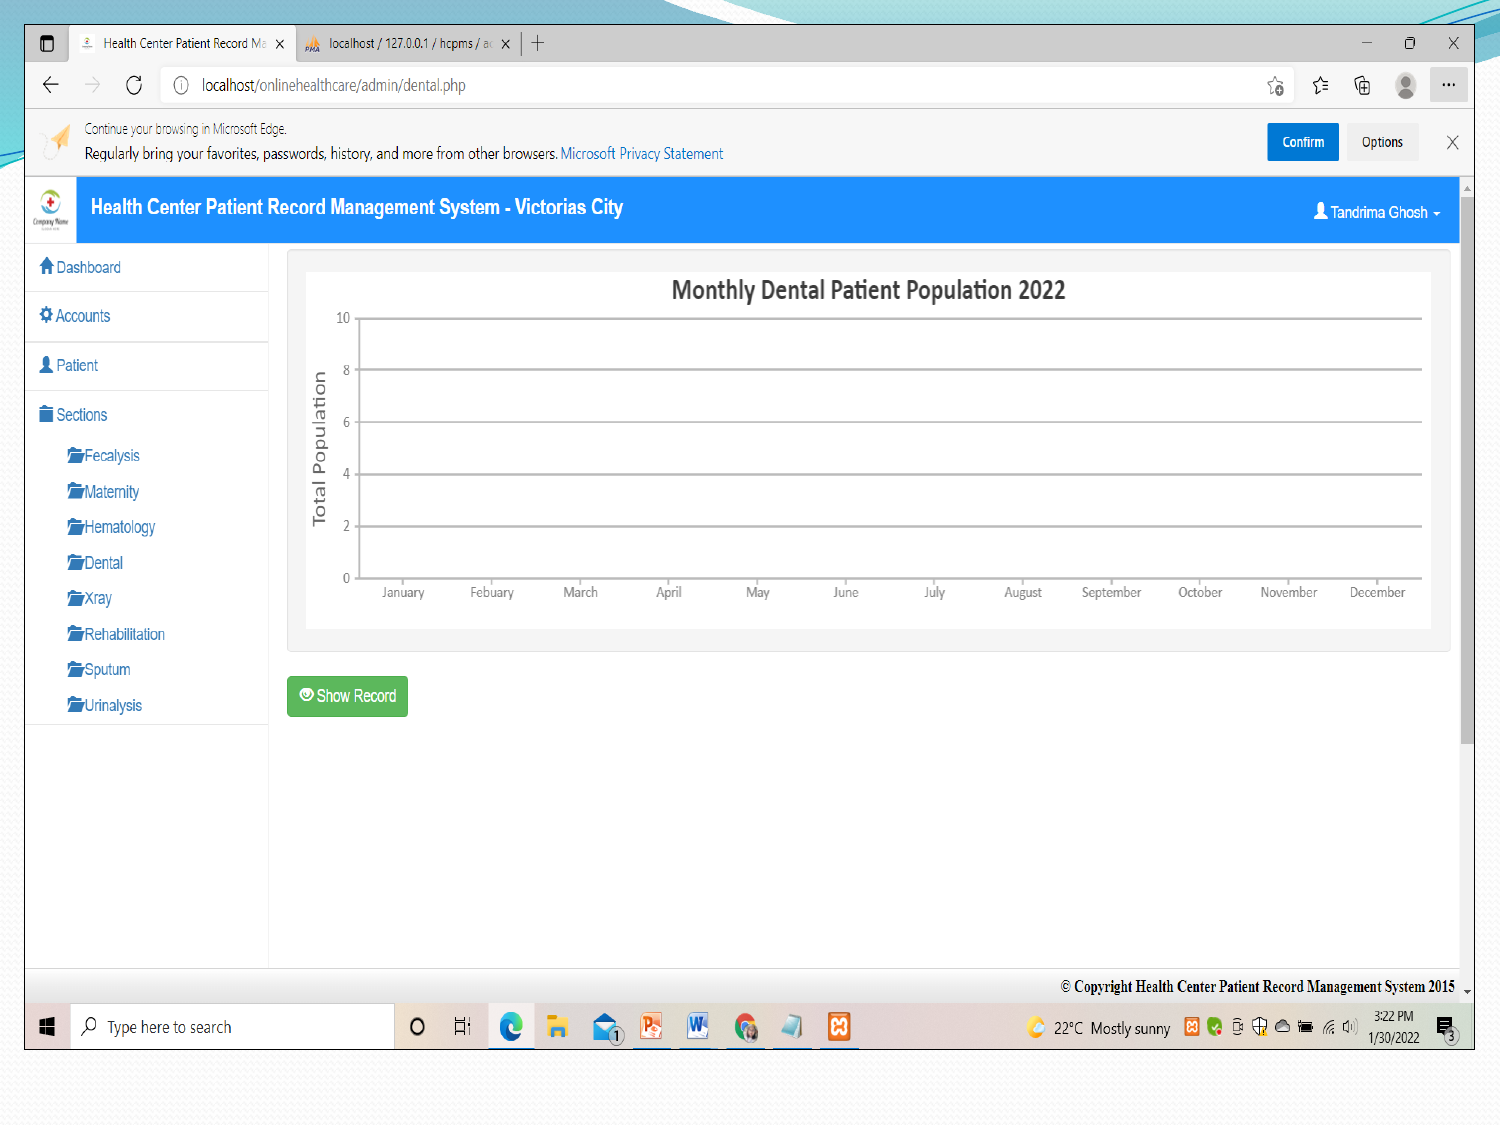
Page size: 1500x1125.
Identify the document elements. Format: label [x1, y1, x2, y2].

picture [24, 24, 1476, 1051]
